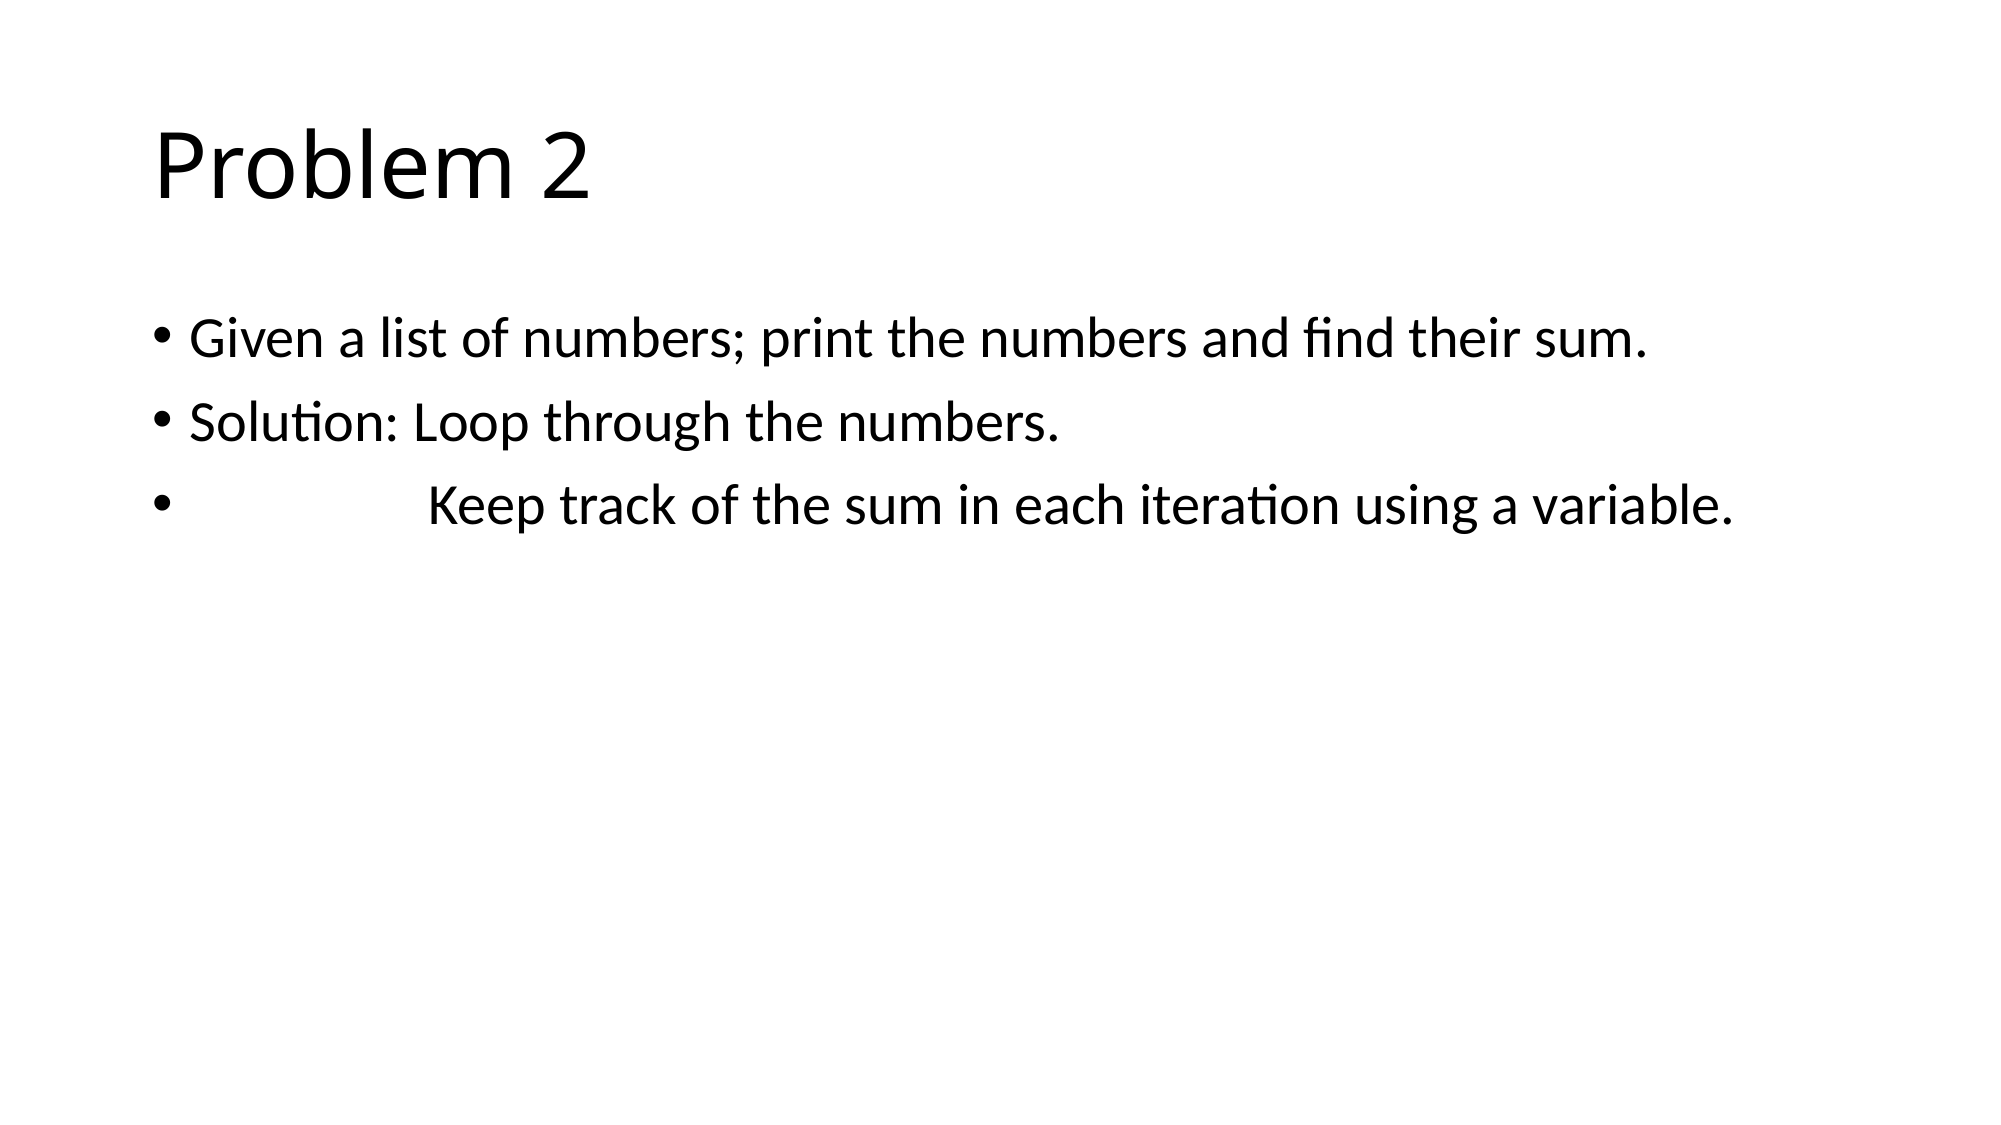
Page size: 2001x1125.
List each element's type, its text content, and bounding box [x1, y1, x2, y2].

title Problem 2 [137, 59, 1863, 278]
list Given a list of numbers; print the numbers and find their sum. Solution: Loop through the numbers. Keep track of the sum in each iteration using a variable. [137, 299, 1863, 1014]
